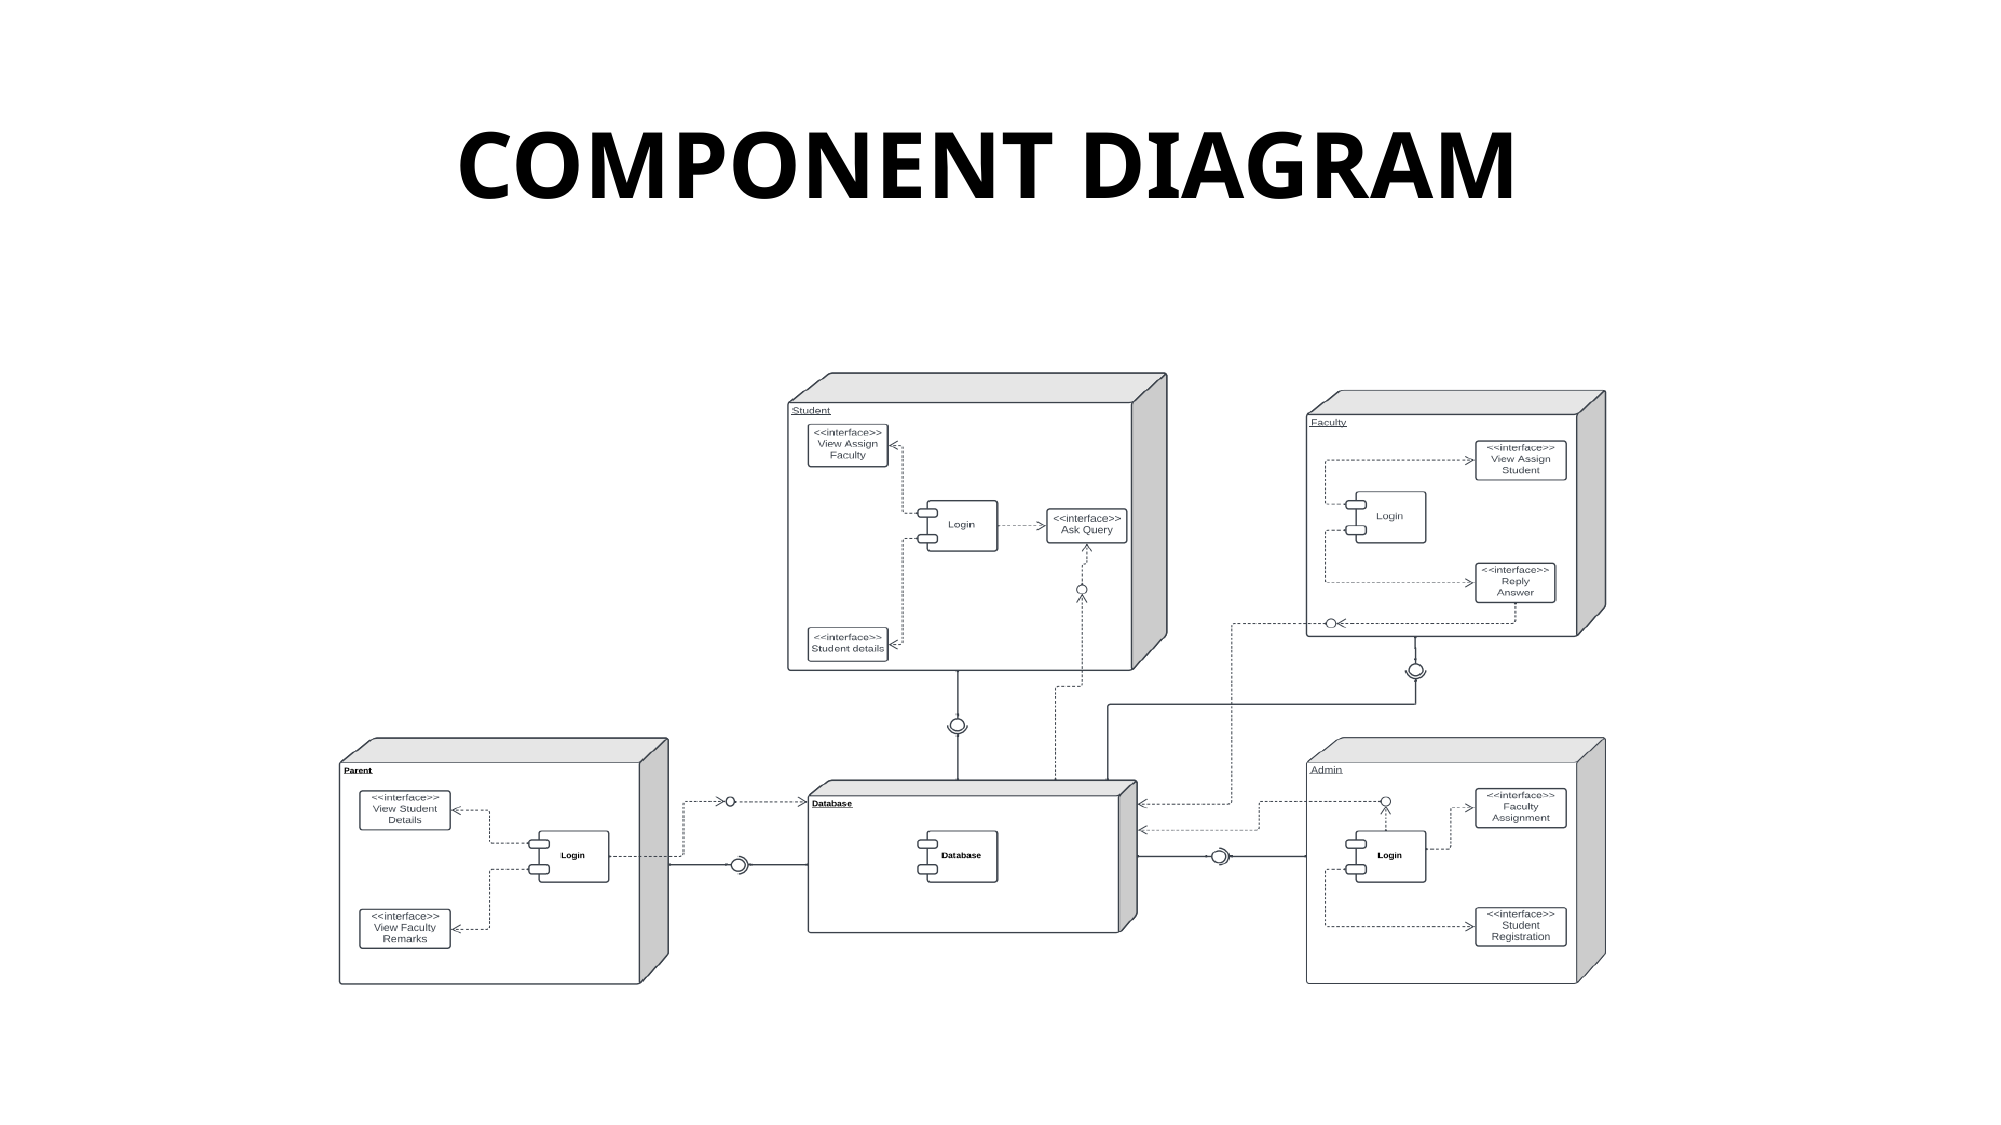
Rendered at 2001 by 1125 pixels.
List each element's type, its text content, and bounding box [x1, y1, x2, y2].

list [286, 309, 1650, 1037]
title COMPONENT DIAGRAM [137, 59, 1863, 278]
